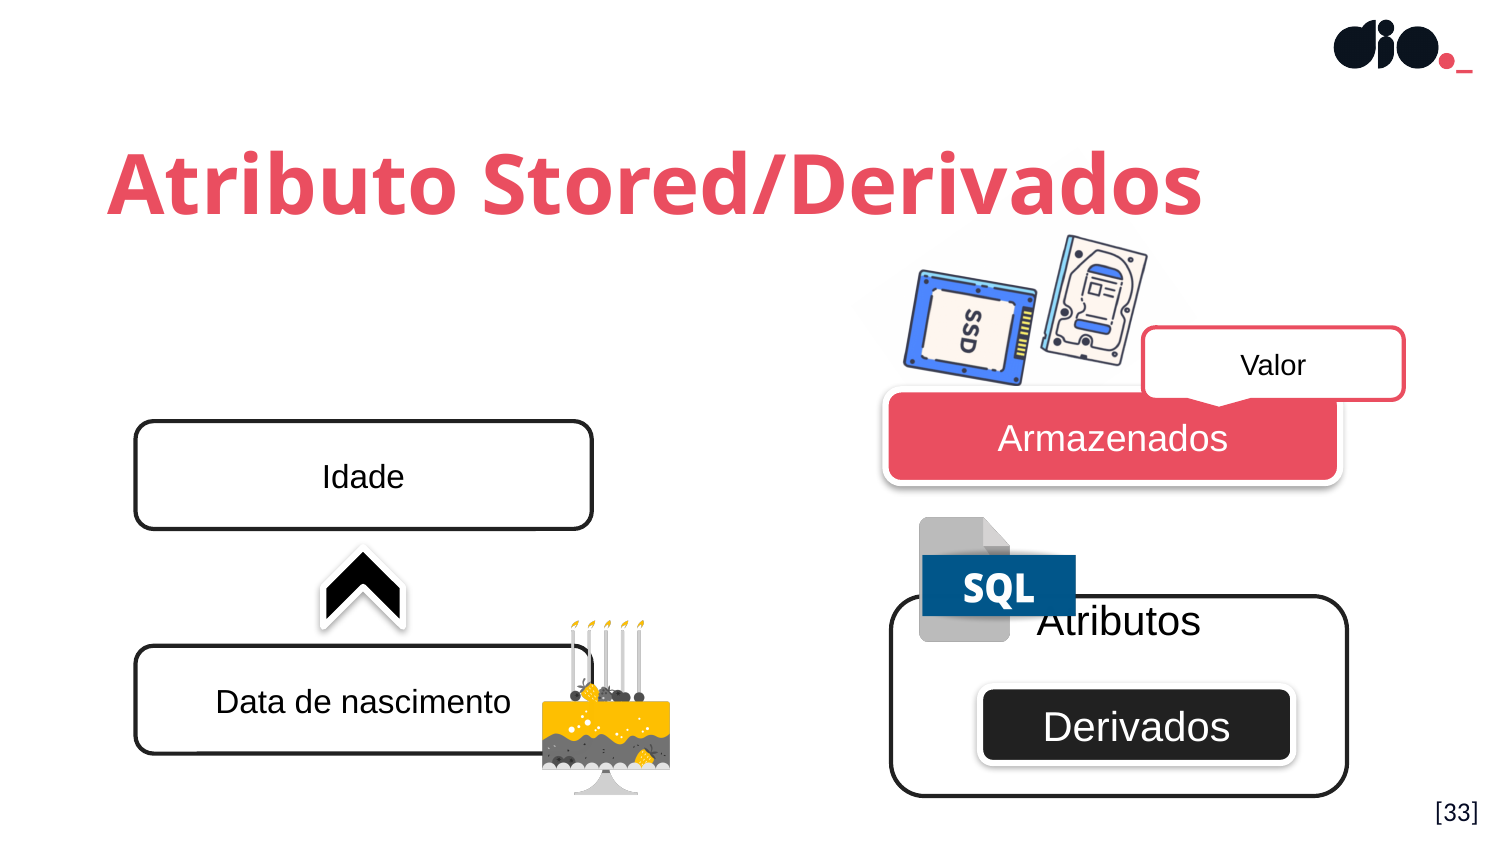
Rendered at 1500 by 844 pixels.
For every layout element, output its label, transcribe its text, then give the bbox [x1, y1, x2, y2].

text_box Atributo Stored/Derivados [92, 104, 1408, 243]
text_box [320, 544, 407, 630]
text_box Atributos [888, 594, 1350, 799]
picture [1333, 19, 1473, 74]
picture [890, 512, 1108, 646]
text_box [885, 327, 1404, 484]
text_box Data de nascimento [133, 643, 498, 756]
picture [853, 173, 1196, 352]
text_box Derivados [976, 683, 1297, 767]
slide_number [<número>] [1403, 779, 1494, 844]
text_box Idade [133, 419, 594, 532]
picture [503, 605, 708, 810]
